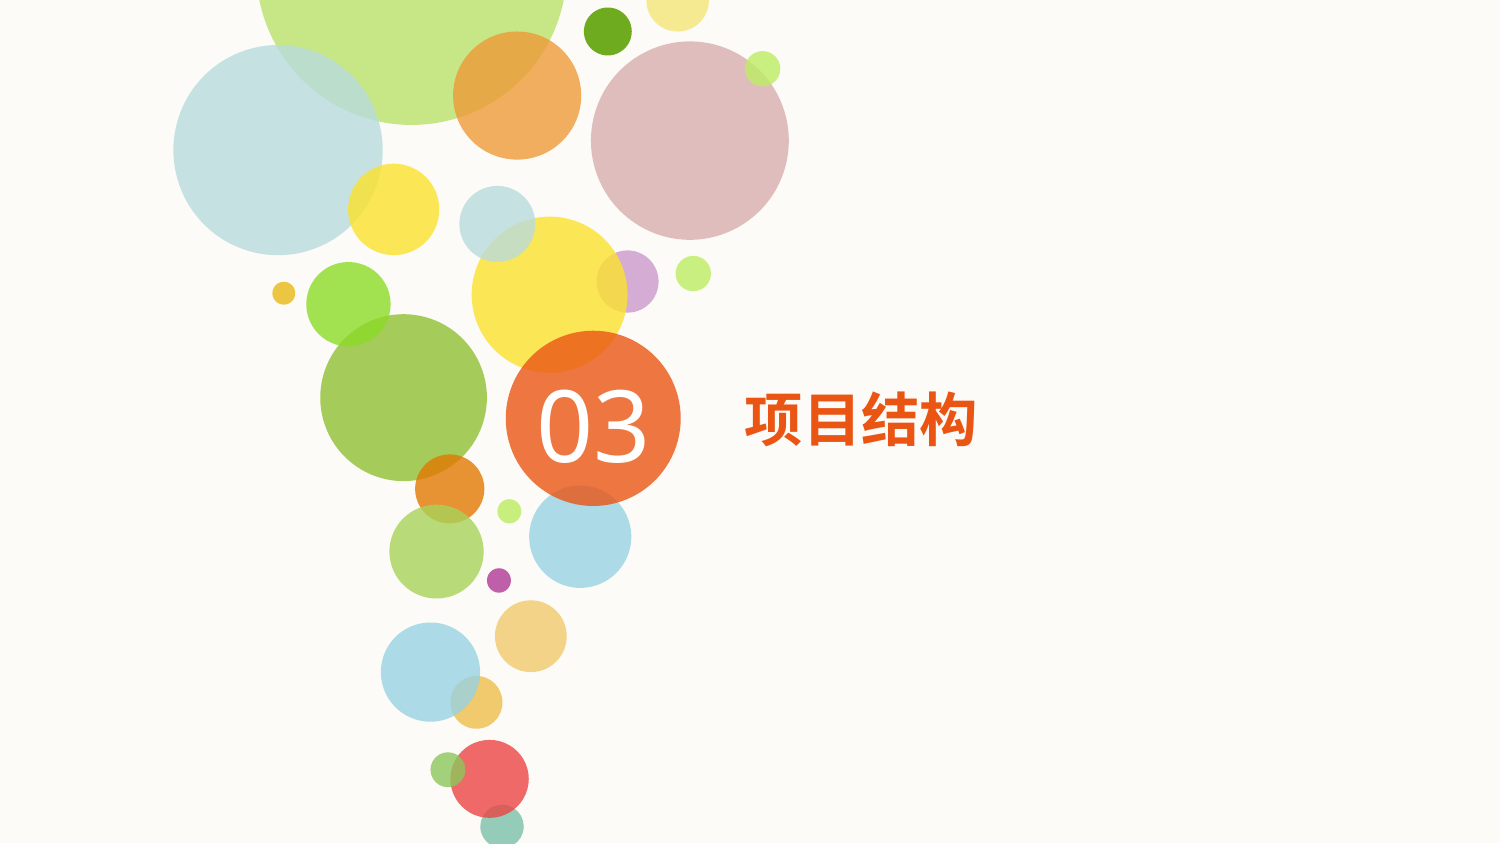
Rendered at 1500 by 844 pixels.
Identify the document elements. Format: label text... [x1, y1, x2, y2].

text_box [675, 255, 712, 292]
text_box [486, 568, 511, 593]
text_box [646, 0, 709, 32]
text_box [480, 809, 524, 844]
text_box [415, 454, 485, 517]
text_box [744, 51, 781, 87]
text_box 项目结构 [744, 383, 1201, 454]
text_box [348, 163, 440, 256]
text_box [583, 7, 632, 56]
text_box [590, 41, 789, 240]
text_box [259, 0, 564, 125]
text_box [494, 600, 567, 673]
text_box [453, 31, 582, 160]
text_box 03 [533, 362, 653, 483]
text_box [529, 495, 632, 588]
text_box [454, 676, 503, 729]
text_box [471, 216, 628, 368]
text_box [451, 739, 529, 818]
text_box [173, 45, 383, 256]
text_box [459, 185, 536, 262]
text_box [320, 314, 487, 482]
text_box [272, 281, 296, 305]
text_box [505, 330, 681, 506]
text_box [616, 250, 659, 313]
text_box [380, 622, 481, 722]
text_box [389, 504, 484, 599]
text_box [430, 752, 466, 788]
text_box [497, 499, 522, 524]
text_box [306, 262, 391, 347]
